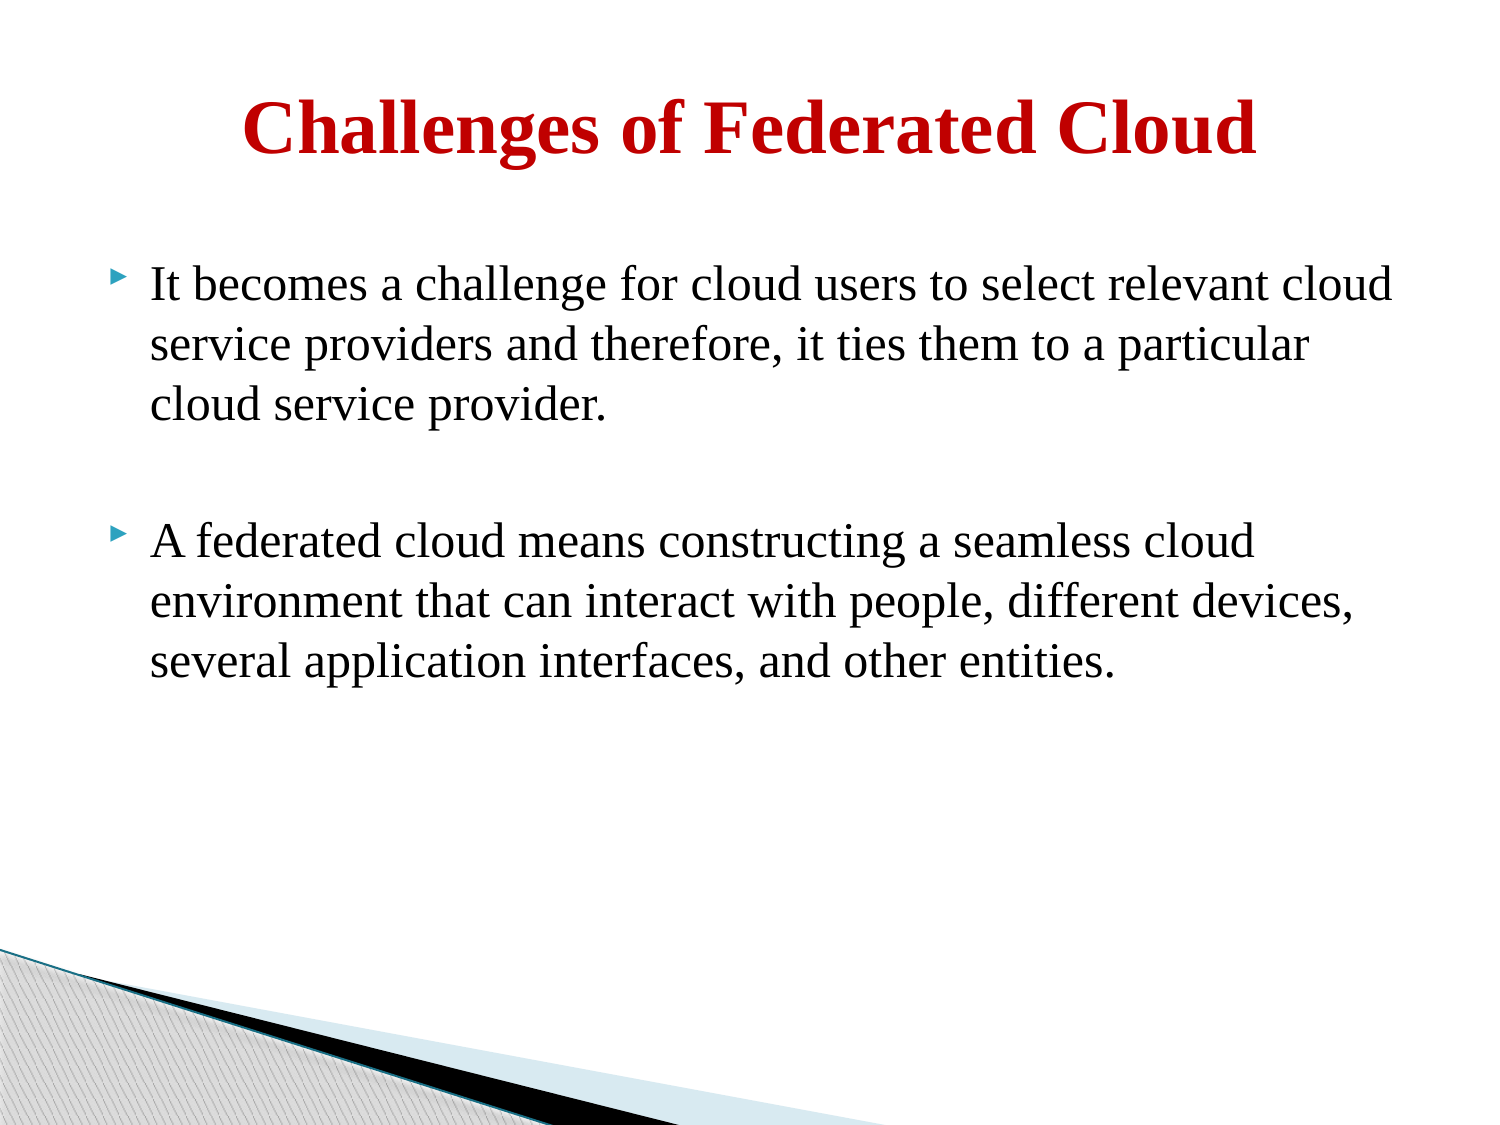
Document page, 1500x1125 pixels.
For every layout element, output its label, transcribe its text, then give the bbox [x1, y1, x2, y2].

title Challenges of Federated Cloud [75, 45, 1425, 200]
list It becomes a challenge for cloud users to select relevant cloud service providers and therefore, it ties them to a particular cloud service provider. A federated cloud means constructing a seamless cloud environment that can interact with people, different devices, several application interfaces, and other entities. [75, 243, 1425, 986]
